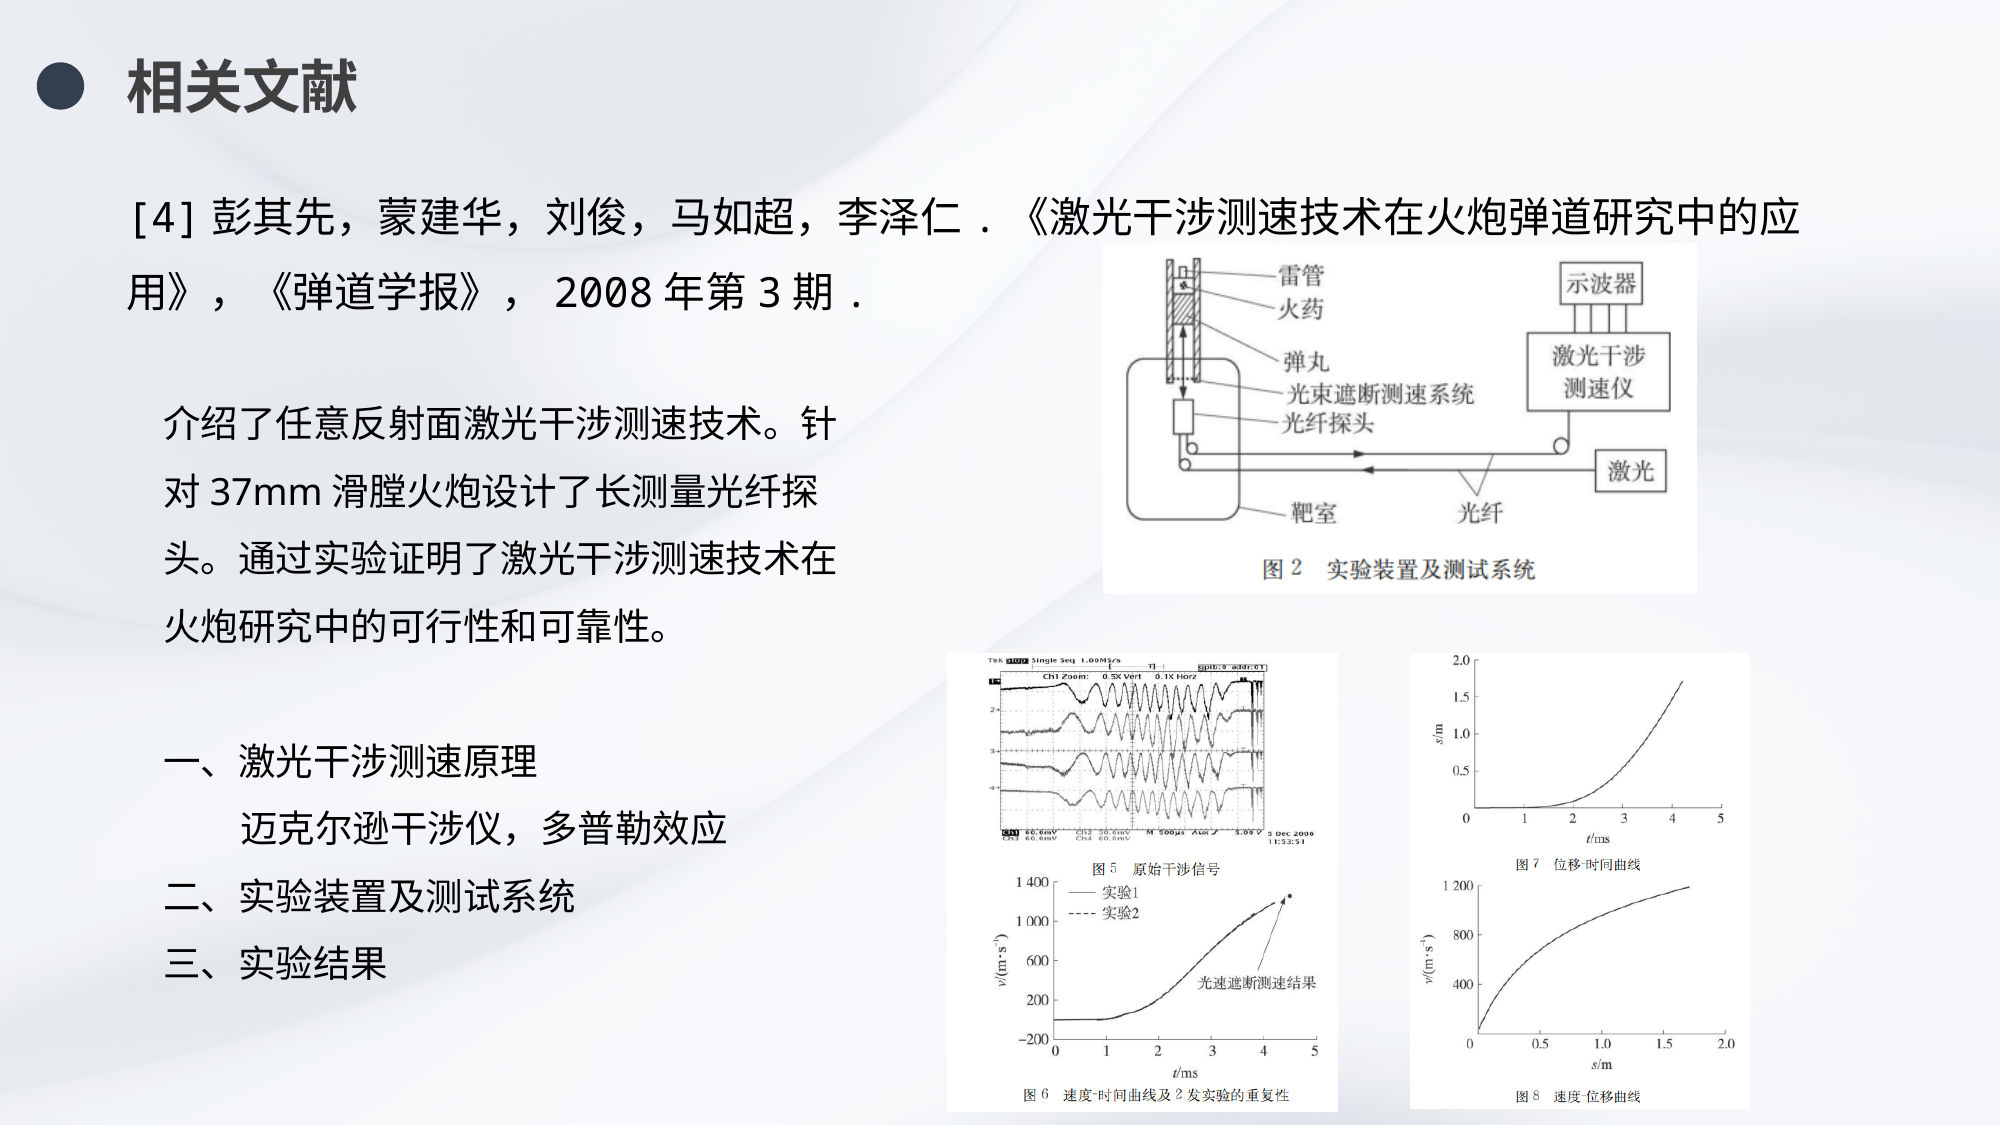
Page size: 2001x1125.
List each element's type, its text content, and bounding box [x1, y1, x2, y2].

picture [1103, 243, 1697, 595]
text_box 相关文献 [111, 43, 853, 128]
picture [947, 653, 1338, 1112]
picture [1410, 653, 1750, 1109]
text_box [4]彭其先，蒙建华，刘俊，马如超，李泽仁.《激光干涉测速技术在火炮弹道研究中的应用》，《弹道学报》，2008年第3期. [111, 158, 1852, 399]
text_box 介绍了任意反射面激光干涉测速技术。针对37mm滑膛火炮设计了长测量光纤探头。通过实验证明了激光干涉测速技术在火炮研究中的可行性和可靠性。 一、激光干涉测速原理 迈克尔逊干涉仪，多普勒效应 二、实验装置及测试系统 三、实验结果 [148, 370, 858, 993]
